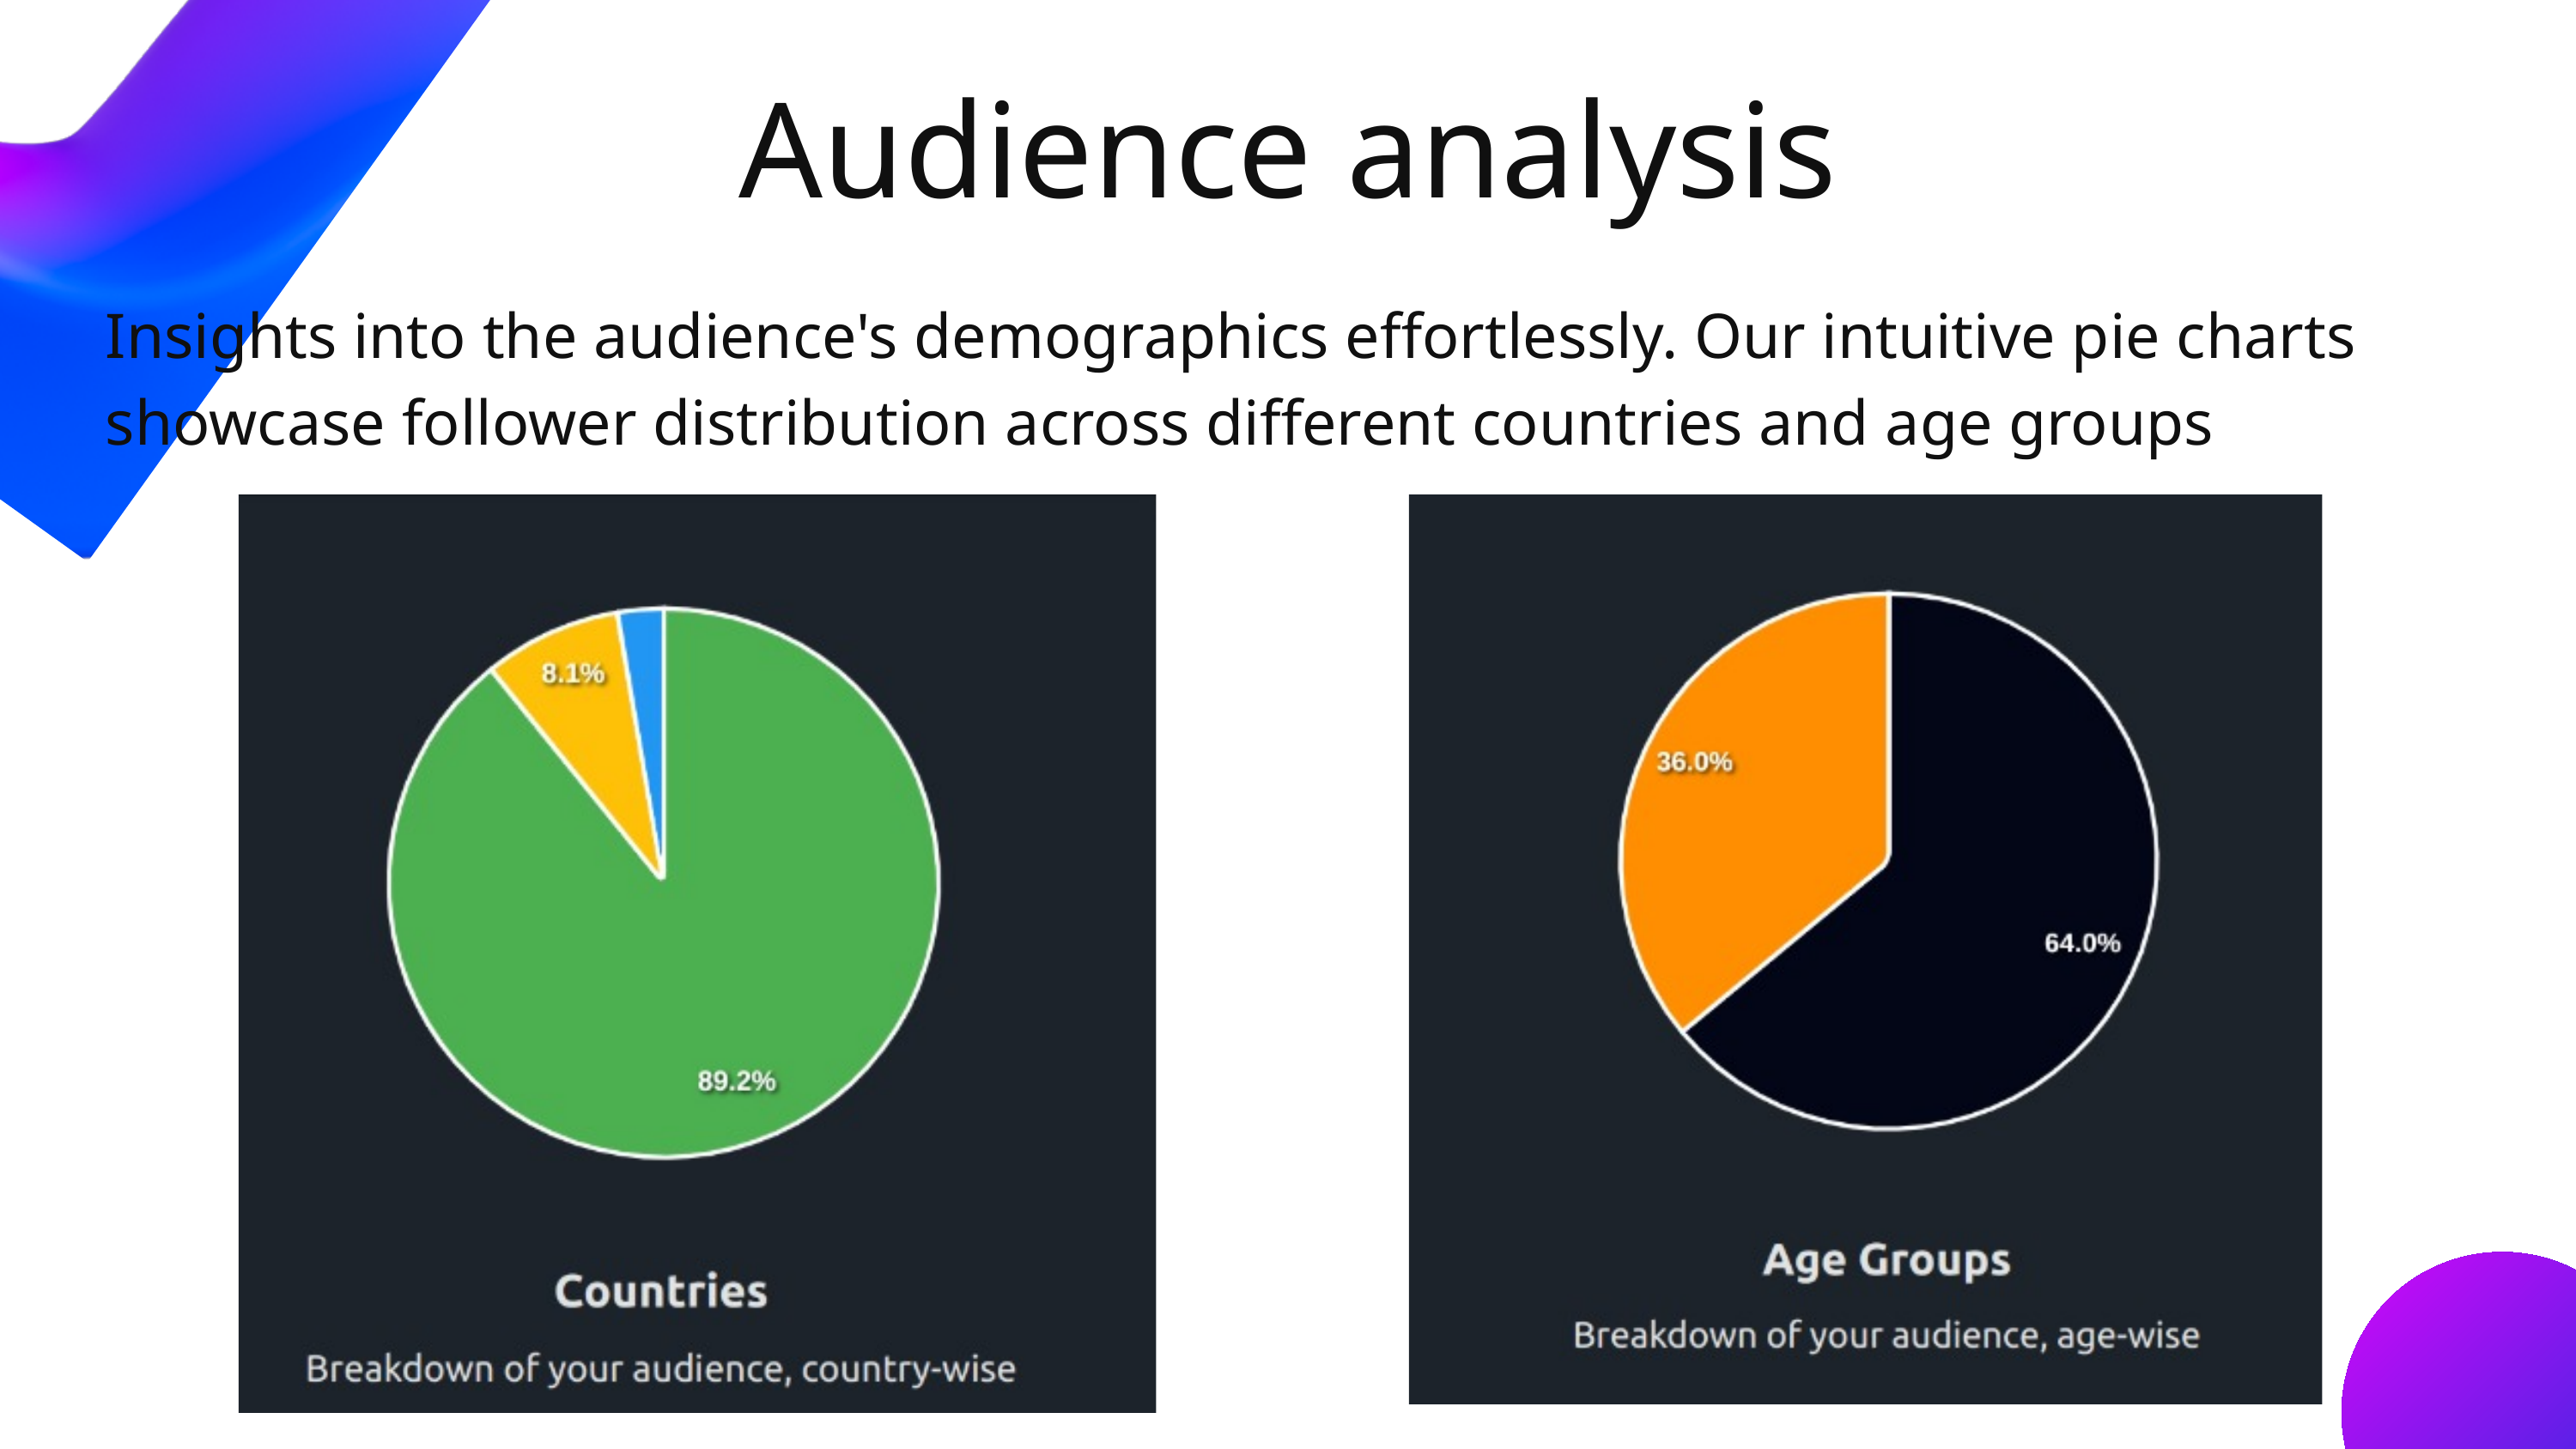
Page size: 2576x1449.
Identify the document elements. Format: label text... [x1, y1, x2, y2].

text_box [2341, 1252, 2576, 1449]
text_box [0, 0, 490, 562]
text_box [1408, 494, 2323, 1404]
text_box [238, 494, 1157, 1413]
text_box Insights into the audience's demographics effortlessly. Our intuitive pie charts showcase follower distribution across different countries and age groups [105, 284, 2502, 543]
text_box Audience analysis [574, 66, 2002, 225]
